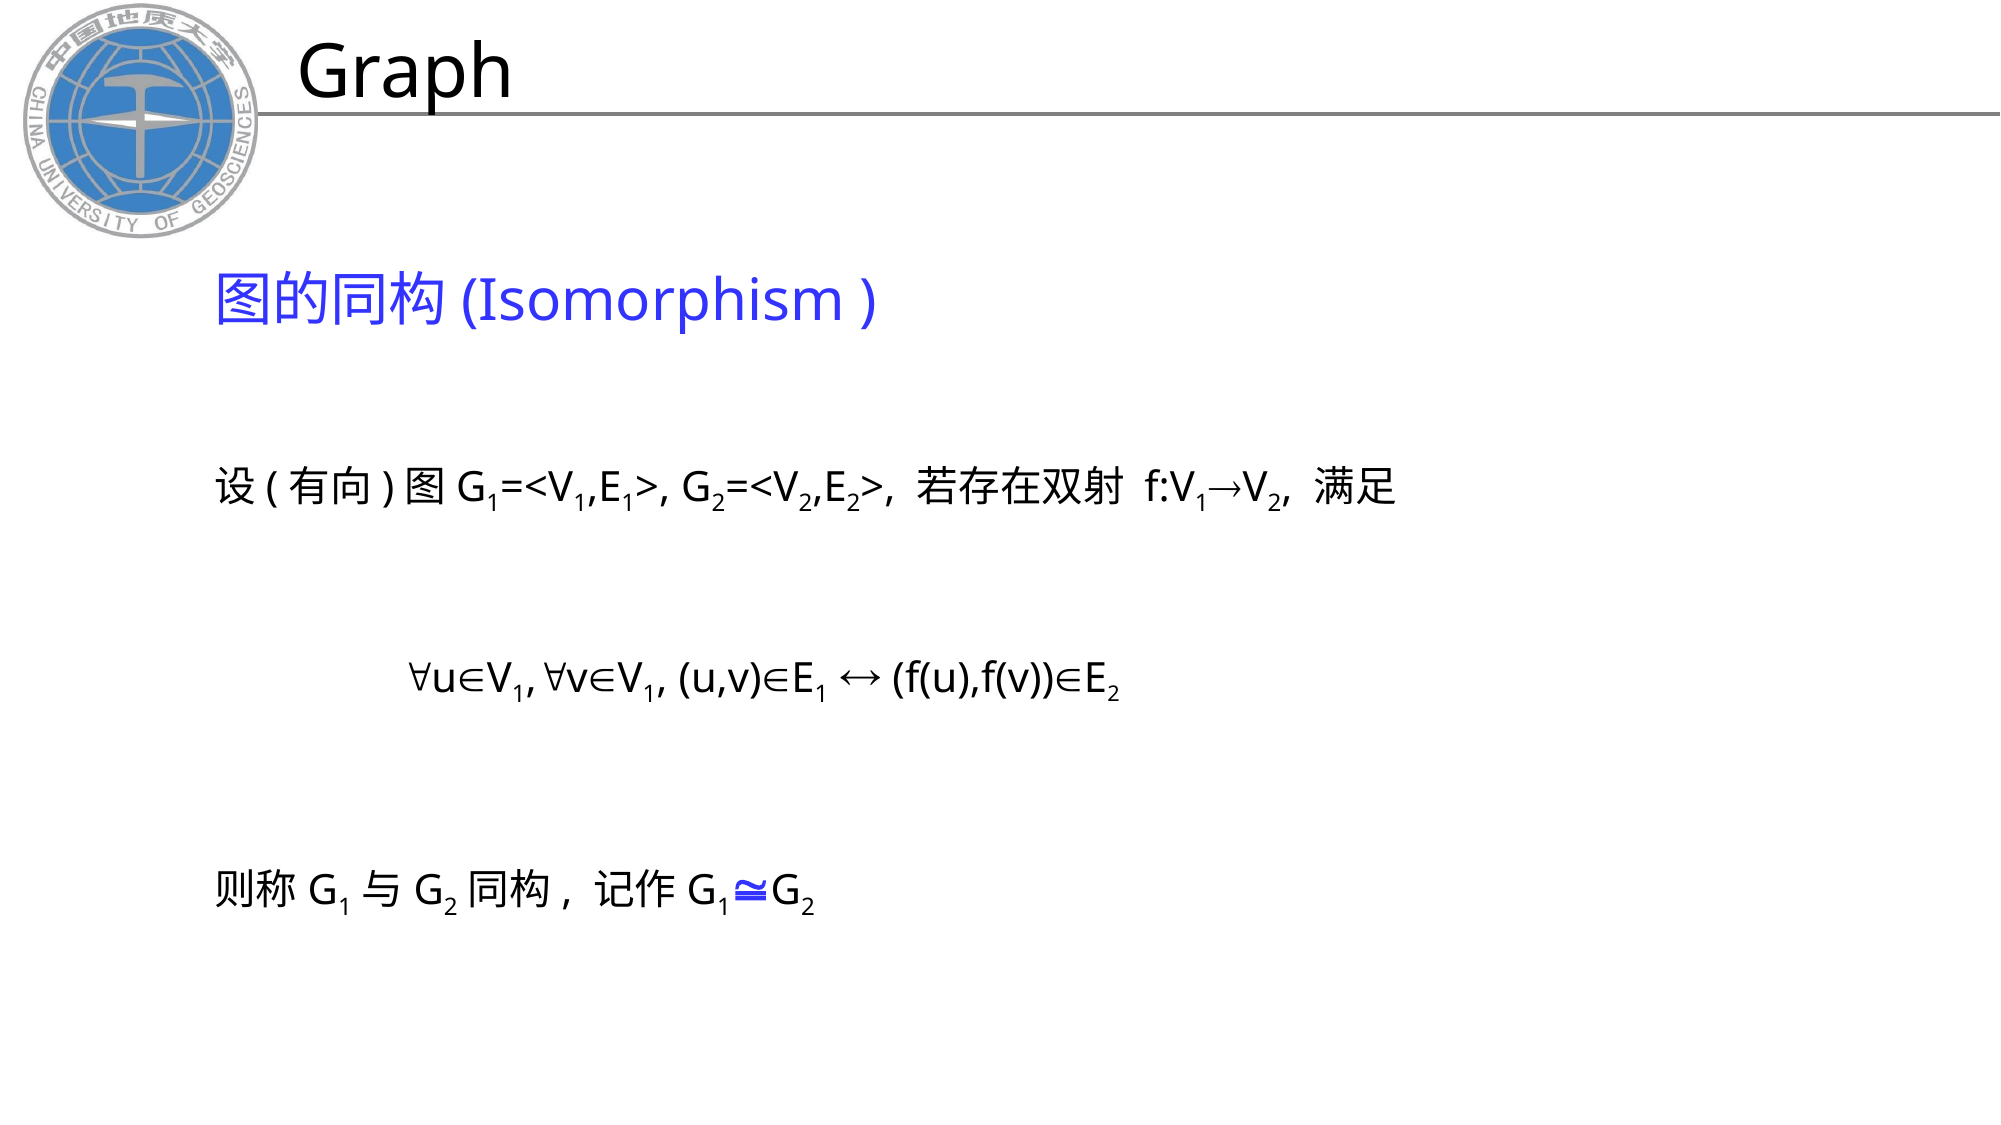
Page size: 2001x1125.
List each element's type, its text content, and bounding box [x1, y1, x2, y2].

text_box Graph [281, 15, 1575, 120]
picture [21, 3, 258, 239]
text_box 图的同构(Isomorphism ) 设(有向)图G1=<V1,E1>, G2=<V2,E2>, 若存在双射 f:V1V2, 满足 uV1,vV1, (u,v)E1  (f(u),f(v))E2 (<u,v>E1  <f(u),f(v)>E2) 则称G1与G2同构, 记作G1G2 [199, 226, 1575, 964]
